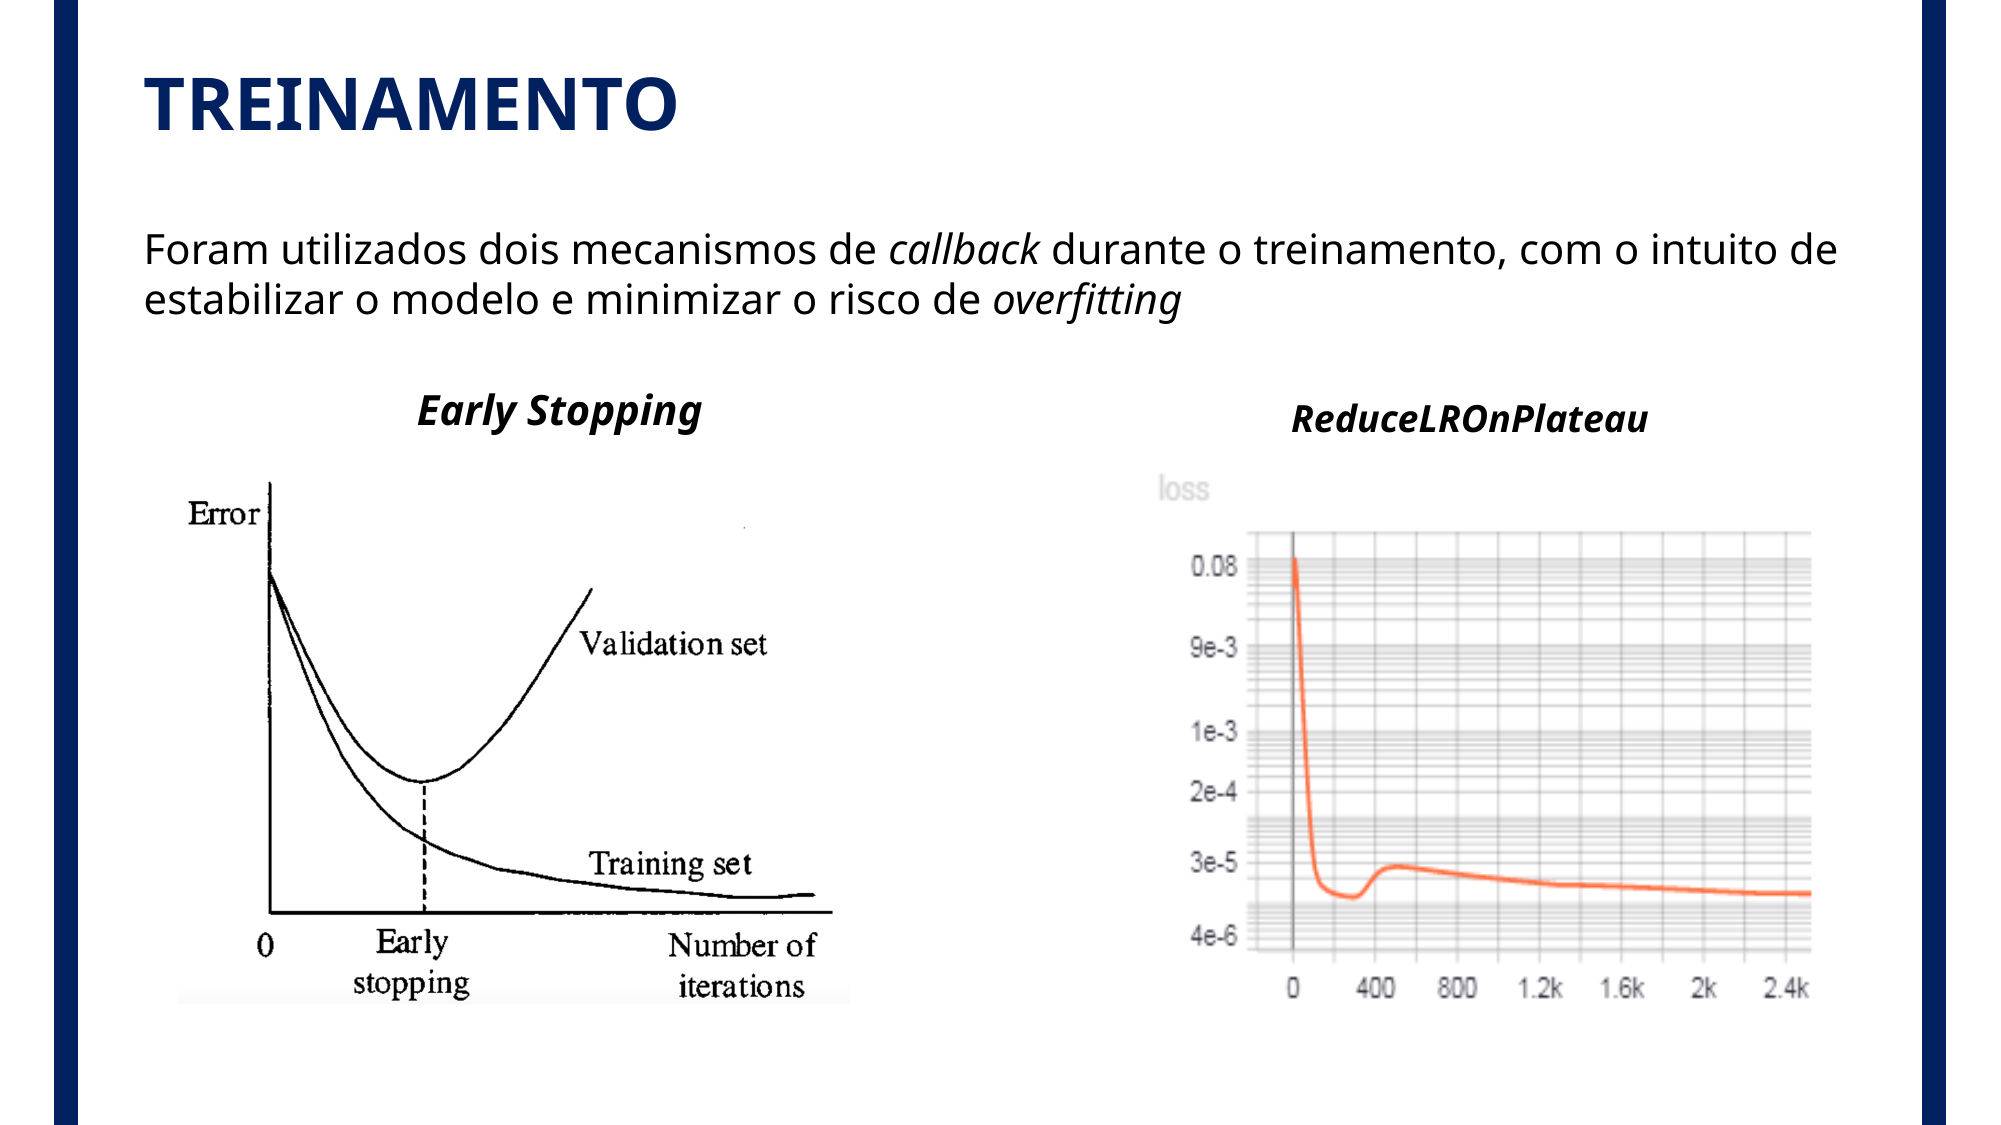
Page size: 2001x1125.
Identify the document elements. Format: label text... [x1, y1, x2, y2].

text_box Early Stopping [402, 376, 749, 458]
text_box [51, 0, 81, 1125]
picture [176, 458, 851, 1005]
text_box [1918, 0, 1949, 1125]
text_box TREINAMENTO [129, 50, 1000, 153]
text_box ReduceLROnPlateau [1276, 387, 1691, 448]
text_box Foram utilizados dois mecanismos de callback durante o treinamento, com o intuito de estabilizar o modelo e minimizar o risco de overfitting [129, 215, 1876, 375]
picture [1149, 458, 1824, 1005]
